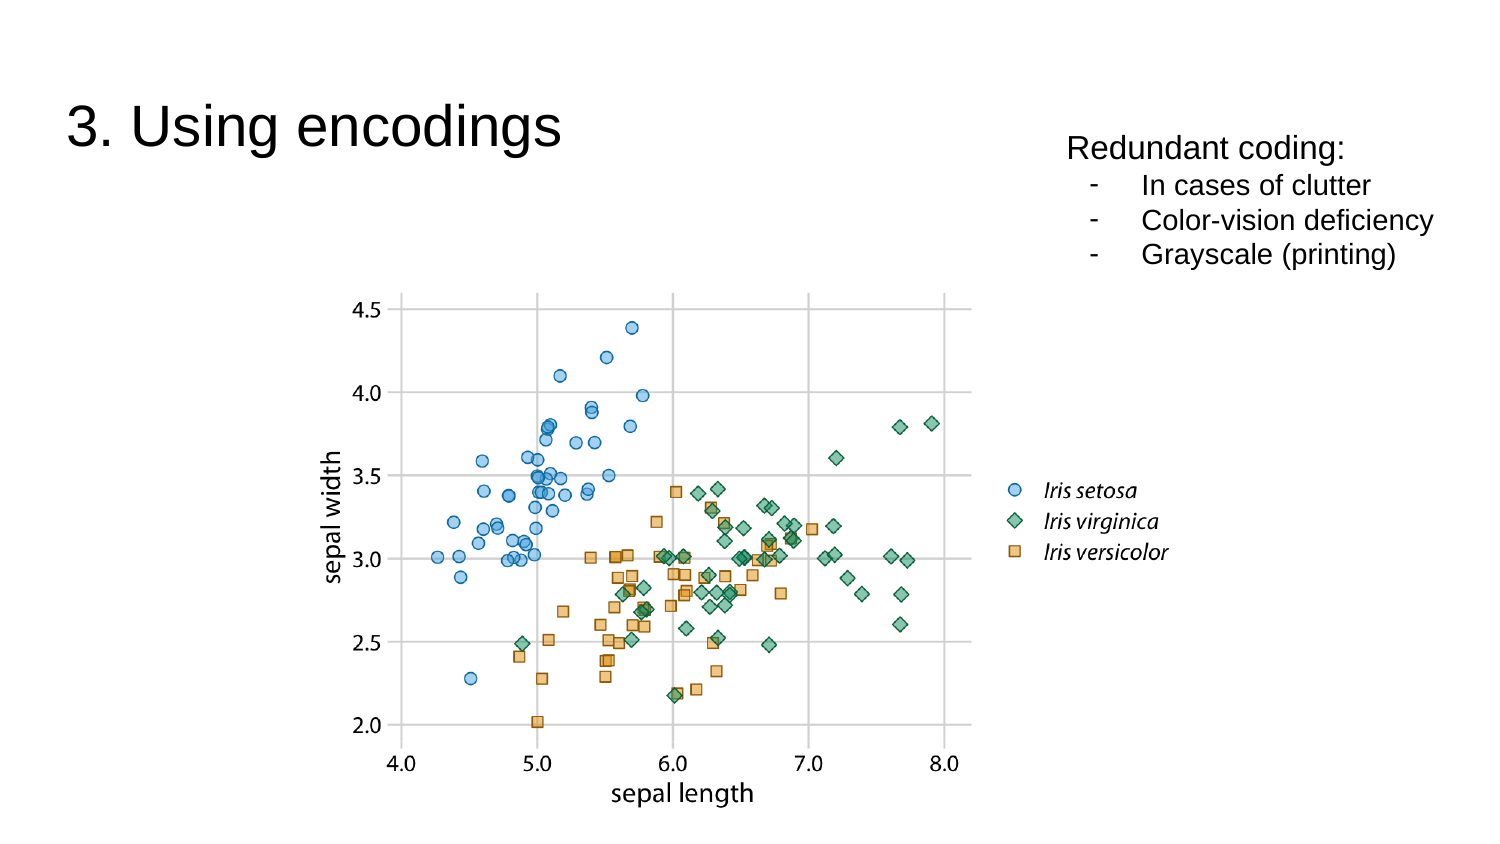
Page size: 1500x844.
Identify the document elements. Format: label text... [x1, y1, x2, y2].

title 3. Using encodings [51, 72, 1449, 167]
picture [318, 278, 1182, 812]
text_box Redundant coding: In cases of clutter Color-vision deficiency Grayscale (printing) [1051, 110, 1468, 272]
